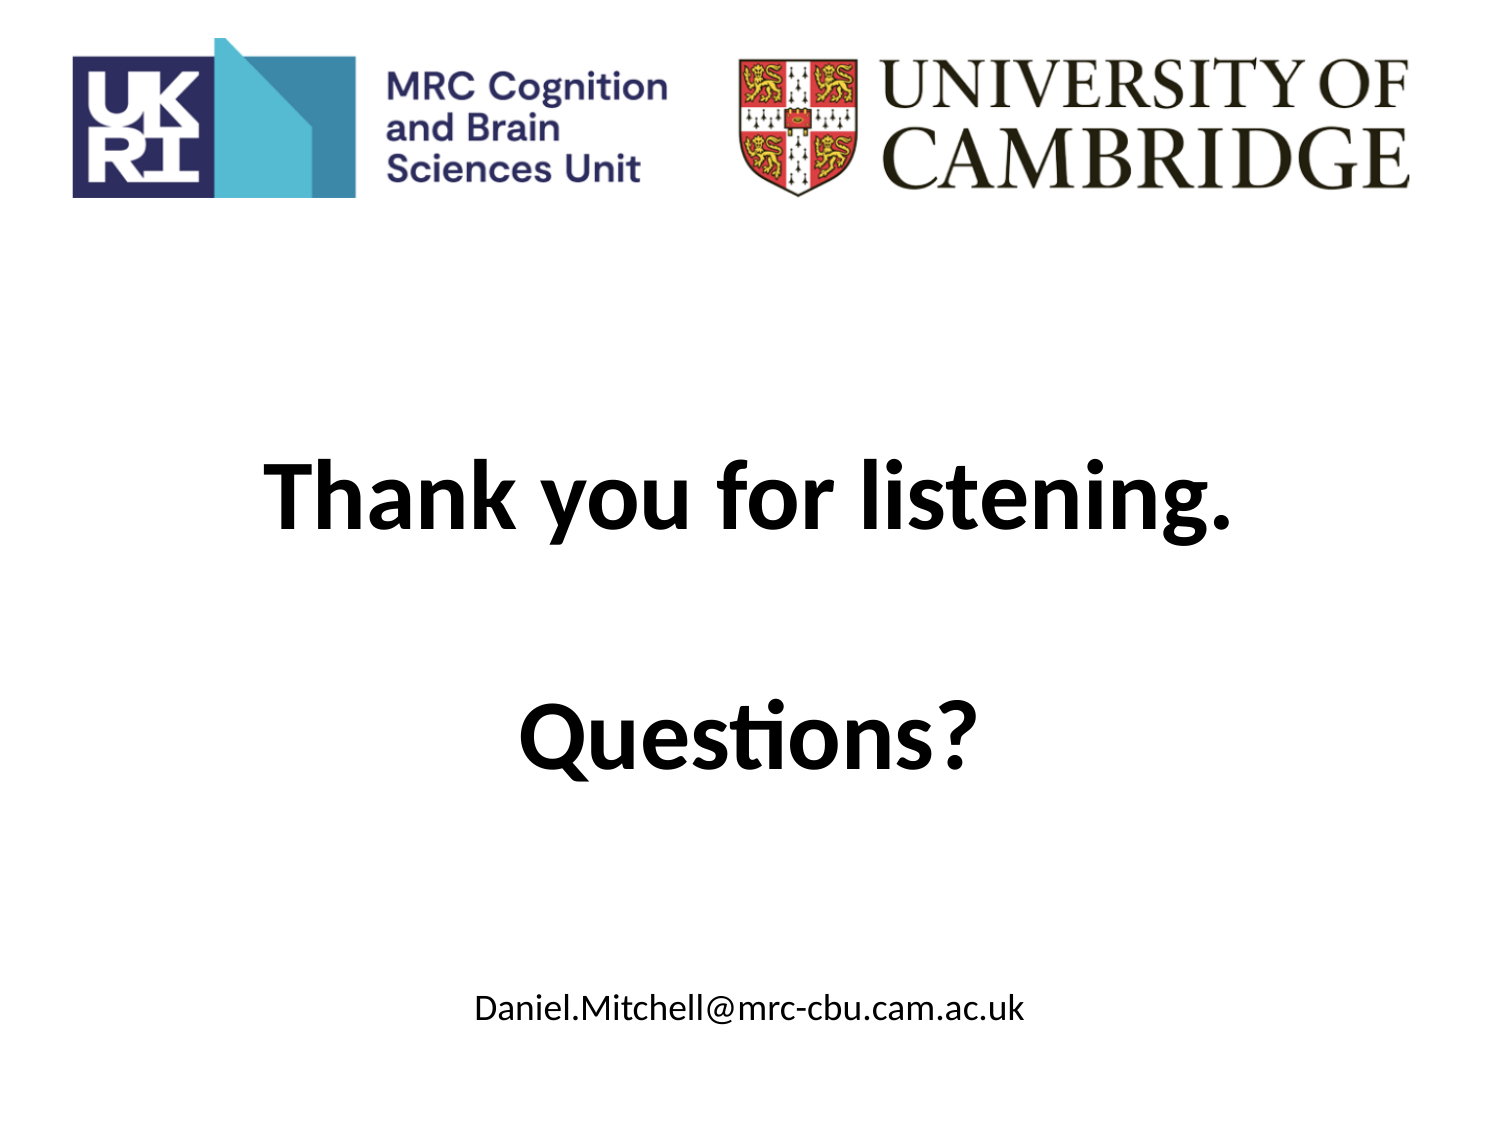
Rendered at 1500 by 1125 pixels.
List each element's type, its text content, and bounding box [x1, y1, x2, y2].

text_box Daniel.Mitchell@mrc-cbu.cam.ac.uk [459, 975, 1041, 1036]
title Thank you for listening. Questions? [0, 314, 1500, 906]
picture [29, 14, 1475, 244]
